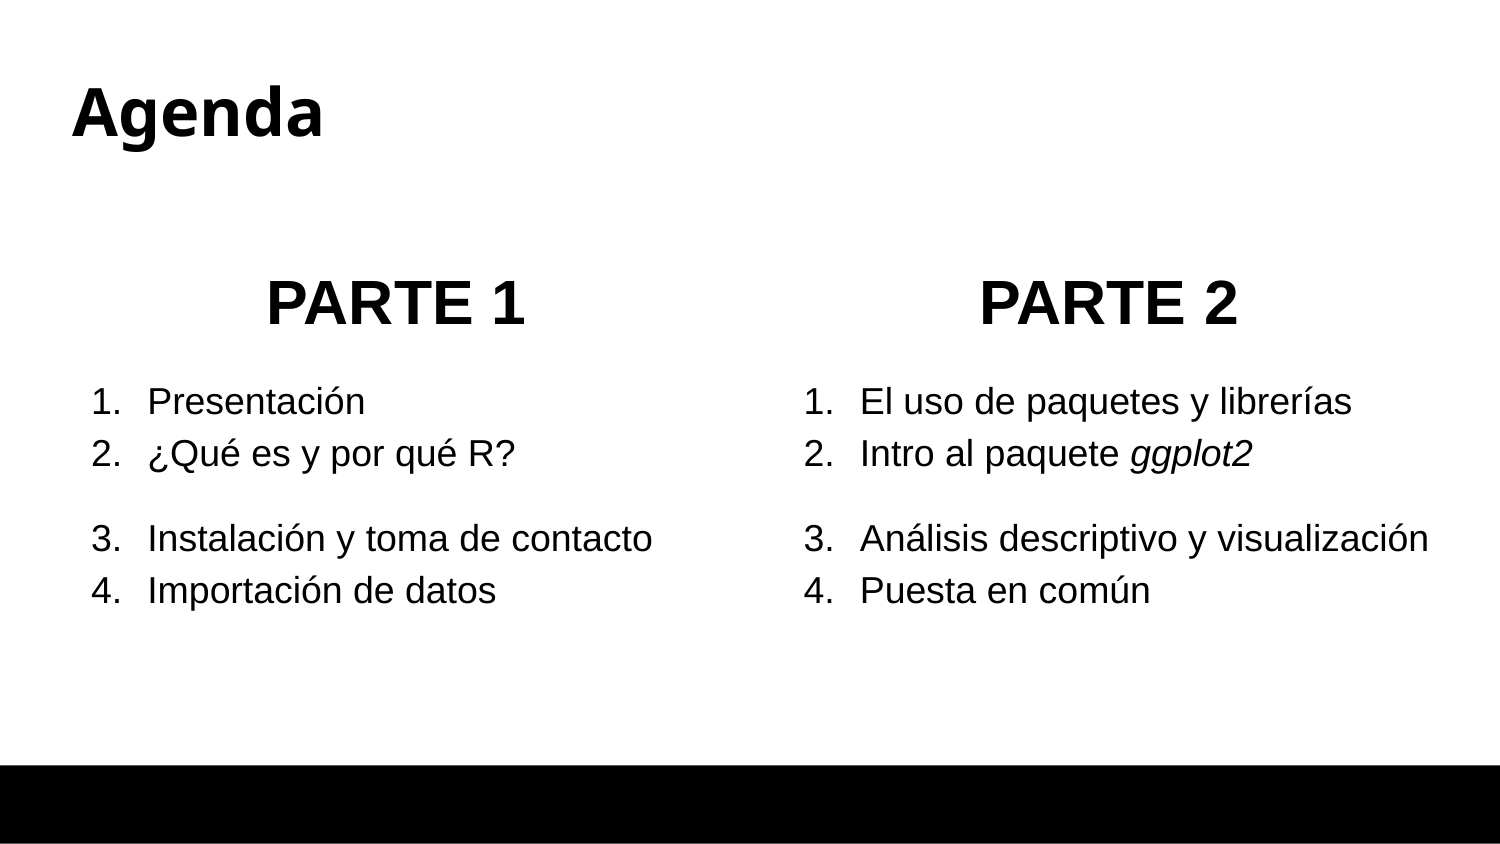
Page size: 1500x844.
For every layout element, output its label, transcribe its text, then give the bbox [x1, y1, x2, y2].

list PARTE 2 El uso de paquetes y librerías Intro al paquete ggplot2 Análisis descriptivo y visualización Puesta en común [769, 236, 1449, 709]
title Agenda [57, 54, 1273, 216]
list PARTE 1 Presentación ¿Qué es y por qué R? Instalación y toma de contacto Importación de datos [57, 236, 736, 709]
